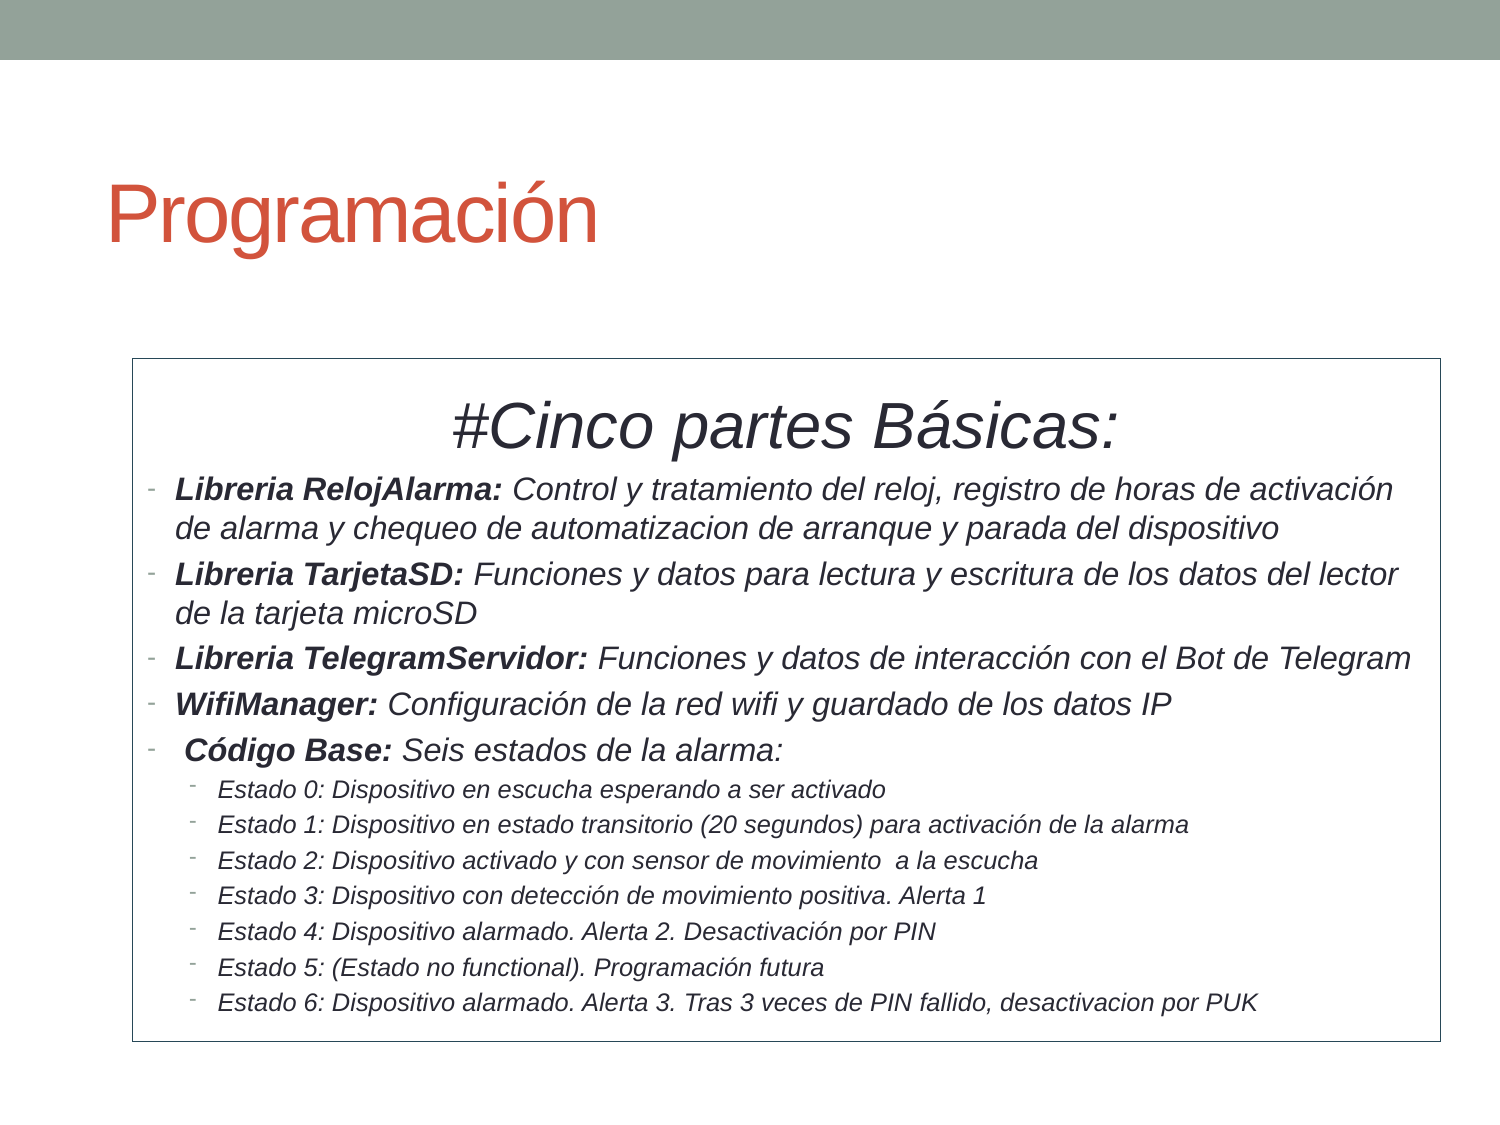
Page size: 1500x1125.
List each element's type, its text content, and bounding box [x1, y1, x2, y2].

text_box #Cinco partes Básicas: Libreria RelojAlarma: Control y tratamiento del reloj, registro de horas de activación de alarma y chequeo de automatizacion de arranque y parada del dispositivo Libreria TarjetaSD: Funciones y datos para lectura y escritura de los datos del lector de la tarjeta microSD Libreria TelegramServidor: Funciones y datos de interacción con el Bot de Telegram WifiManager: Configuración de la red wifi y guardado de los datos IP Código Base: Seis estados de la alarma: Estado 0: Dispositivo en escucha esperando a ser activado Estado 1: Dispositivo en estado transitorio (20 segundos) para activación de la alarma Estado 2: Dispositivo activado y con sensor de movimiento a la escucha Estado 3: Dispositivo con detección de movimiento positiva. Alerta 1 Estado 4: Dispositivo alarmado. Alerta 2. Desactivación por PIN Estado 5: (Estado no functional). Programación futura Estado 6: Dispositivo alarmado. Alerta 3. Tras 3 veces de PIN fallido, desactivacion por PUK [132, 358, 1441, 1042]
title Programación [90, 128, 1441, 291]
